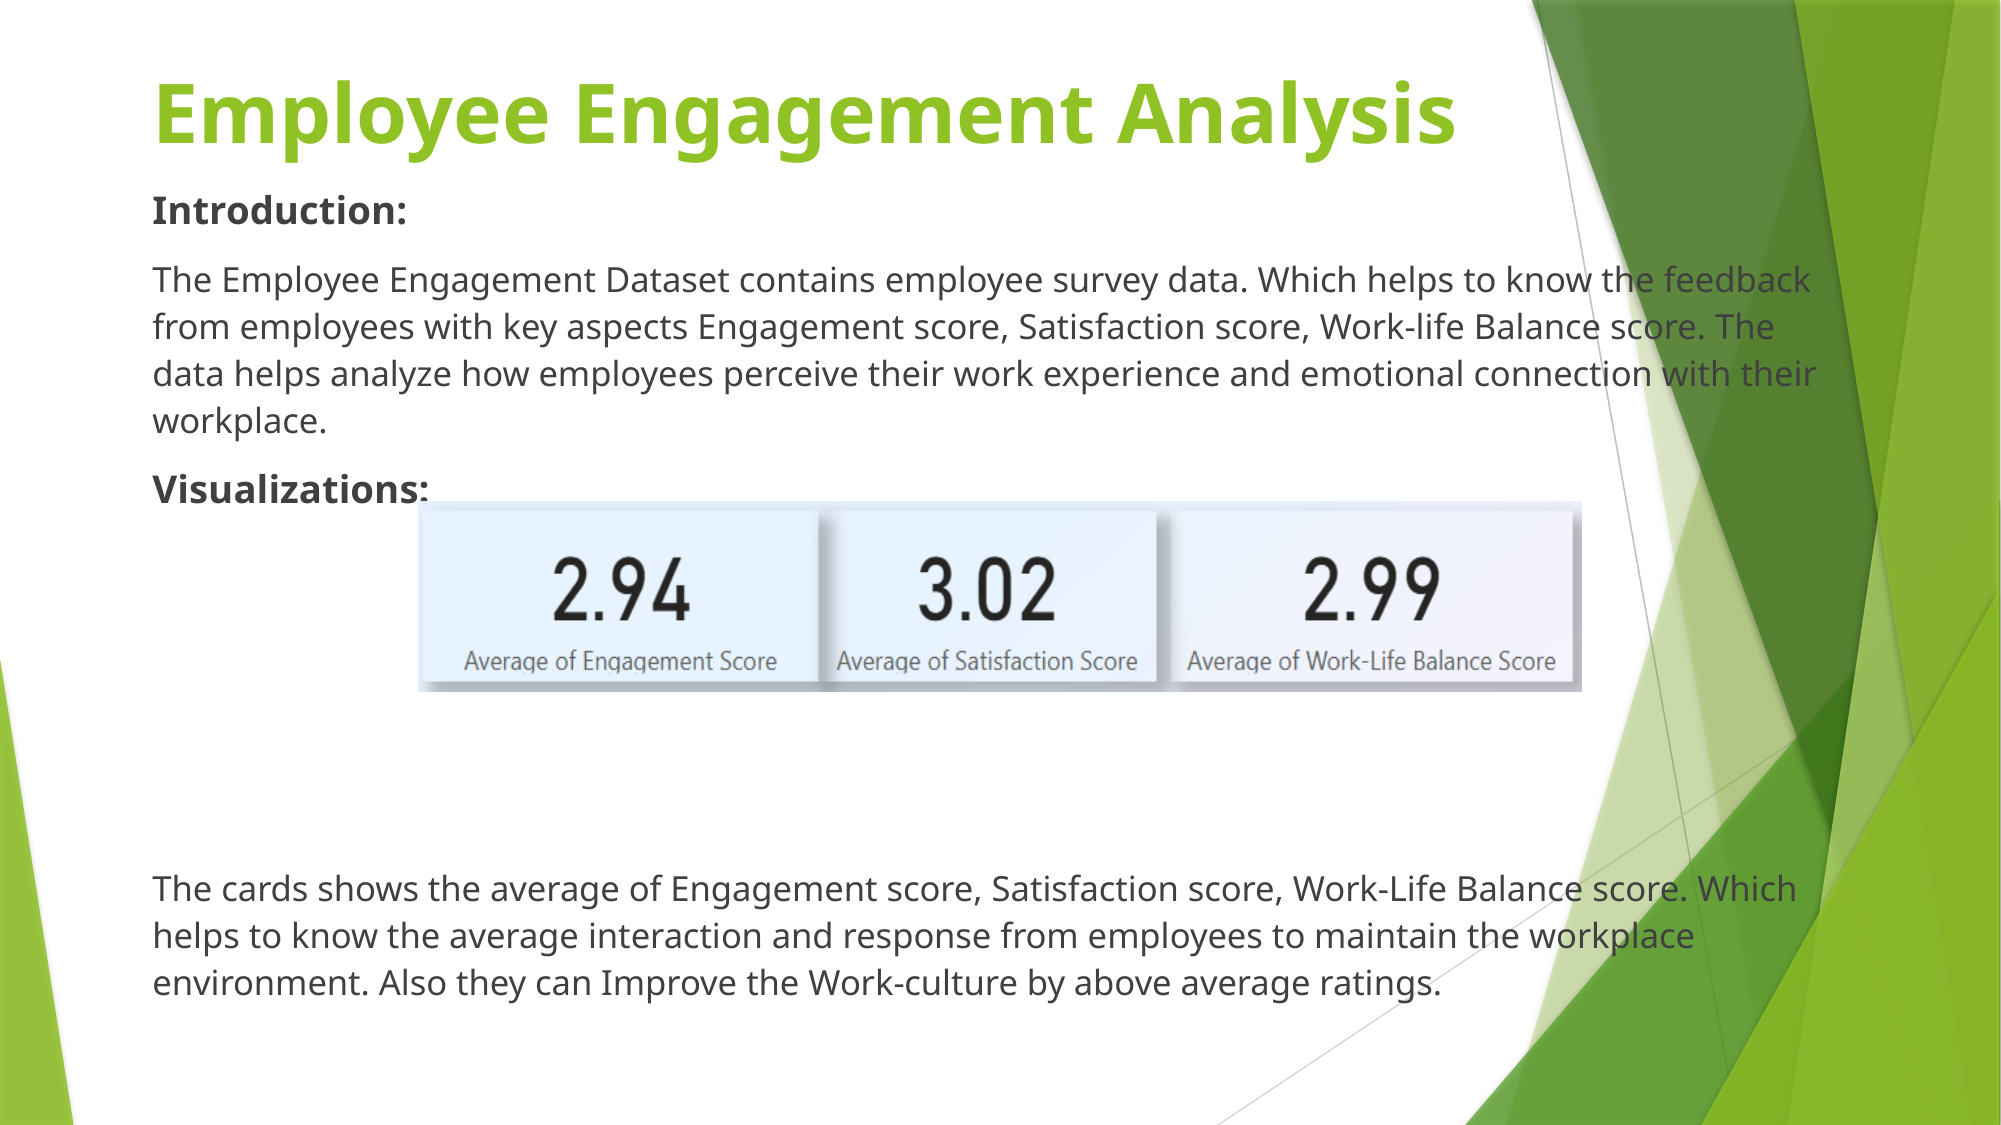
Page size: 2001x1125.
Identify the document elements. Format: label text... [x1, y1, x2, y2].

title Employee Engagement Analysis [137, 47, 1863, 175]
picture [417, 501, 1583, 693]
list Introduction: The Employee Engagement Dataset contains employee survey data. Which helps to know the feedback from employees with key aspects Engagement score, Satisfaction score, Work-life Balance score. The data helps analyze how employees perceive their work experience and emotional connection with their workplace. Visualizations: The cards shows the average of Engagement score, Satisfaction score, Work-Life Balance score. Which helps to know the average interaction and response from employees to maintain the workplace environment. Also they can Improve the Work-culture by above average ratings. [137, 175, 1863, 1014]
